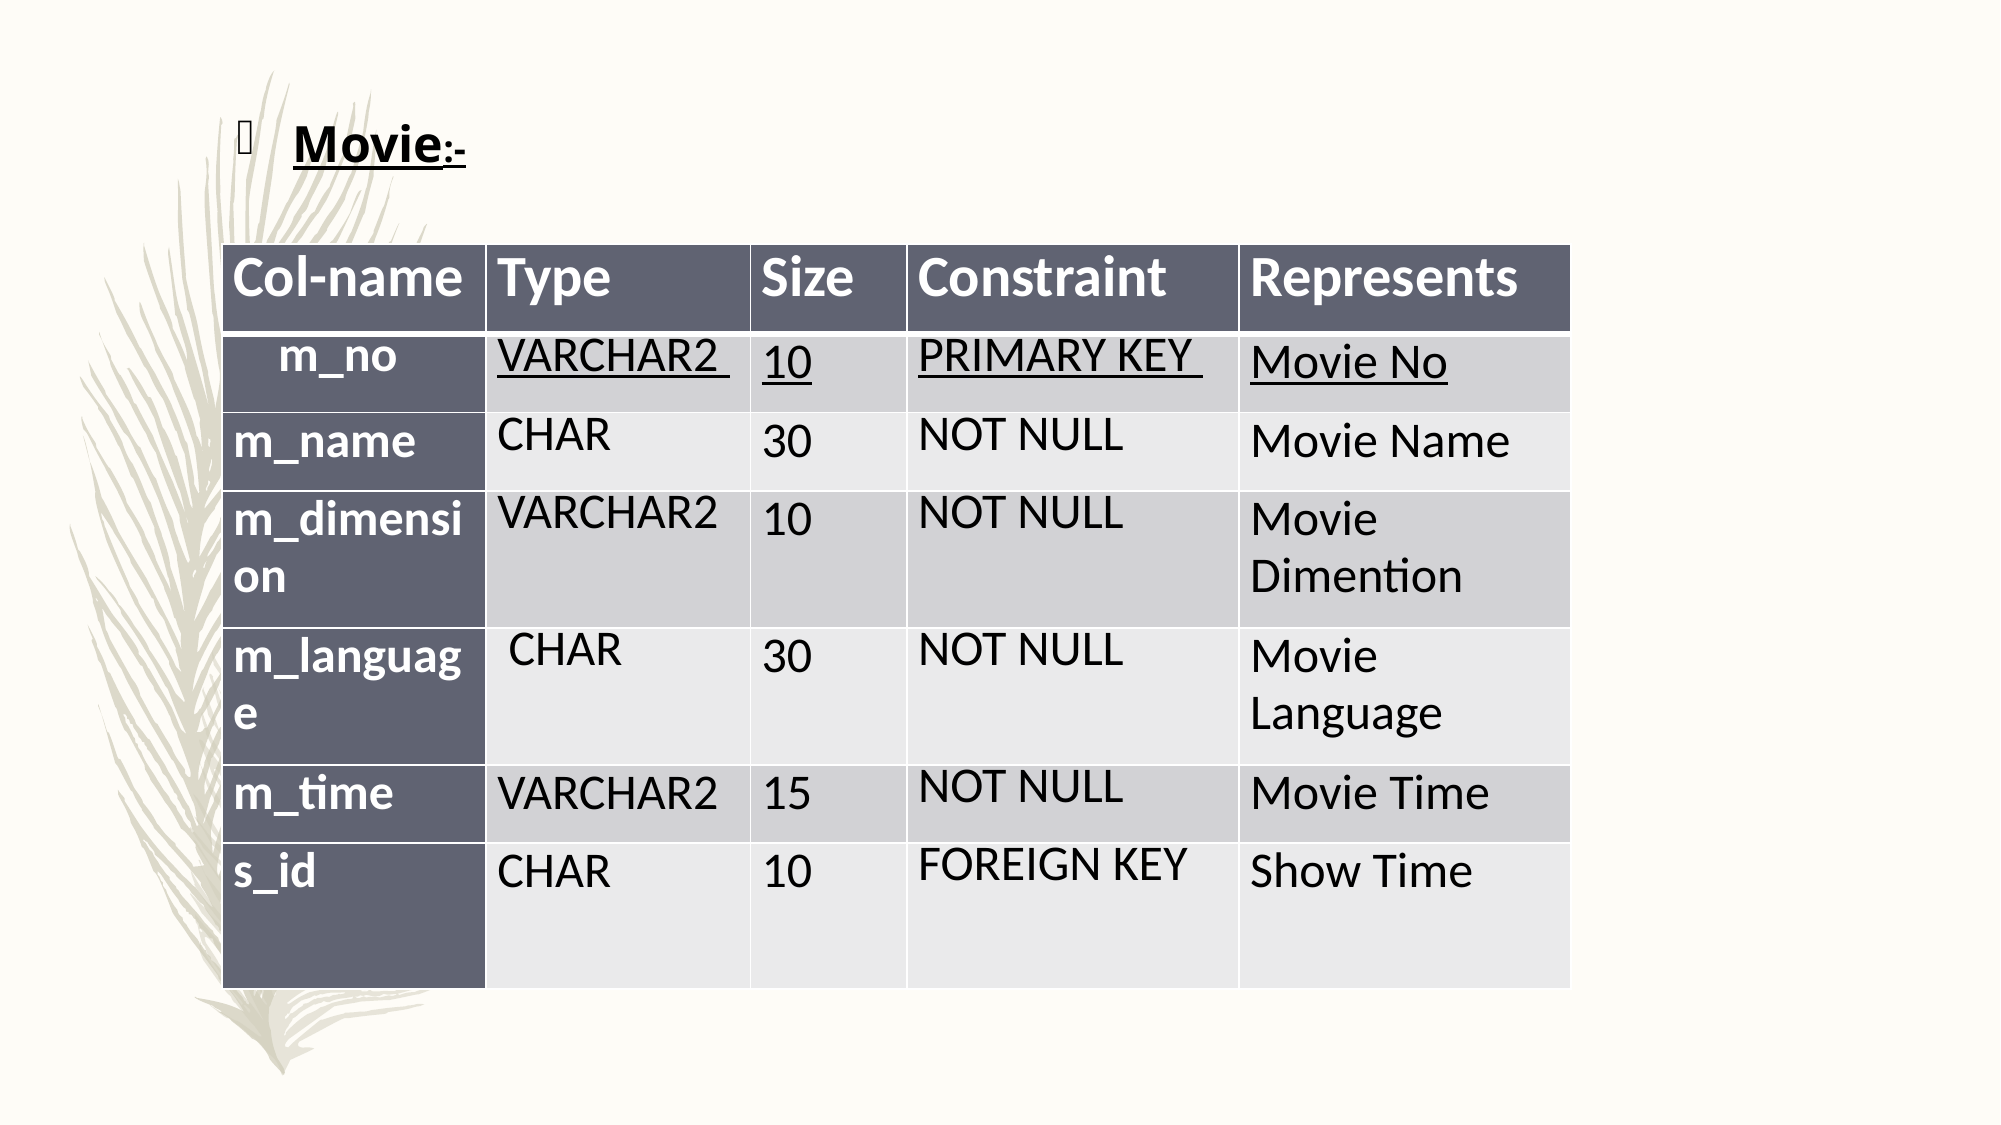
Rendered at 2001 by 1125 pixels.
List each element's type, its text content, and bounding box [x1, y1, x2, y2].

table_cell Movie Time [1240, 766, 1570, 842]
table_cell VARCHAR2 [487, 401, 750, 412]
table_cell m_dimension [223, 492, 485, 627]
table_cell 15 [751, 766, 906, 842]
table_cell 30 [751, 629, 906, 764]
table_cell CHAR [487, 629, 750, 764]
table_cell 10 [751, 492, 906, 627]
table_cell NOT NULL [908, 629, 1238, 764]
table_cell Movie Language [1240, 629, 1570, 764]
text_box Movie:- [221, 54, 1222, 180]
table_cell m_no [223, 401, 485, 412]
table_cell m_time [223, 766, 485, 842]
table_cell FOREIGN KEY [908, 844, 1238, 988]
table_cell NOT NULL [908, 766, 1238, 842]
table_cell 30 [751, 413, 906, 490]
table_cell m_name [223, 413, 485, 490]
table_cell VARCHAR2 [487, 766, 750, 842]
table_cell 10 [751, 401, 906, 412]
table_cell PRIMARY KEY [908, 401, 1238, 412]
table_cell Movie No [1240, 401, 1570, 412]
table_cell s_id [223, 844, 485, 988]
table_cell NOT NULL [908, 492, 1238, 627]
table_cell CHAR [487, 844, 750, 988]
table_cell m_language [223, 629, 485, 764]
table_cell Movie Dimention [1240, 492, 1570, 627]
table_cell Show Time [1240, 844, 1570, 988]
table_cell NOT NULL [908, 413, 1238, 490]
table_cell VARCHAR2 [487, 492, 750, 627]
table_cell CHAR [487, 413, 750, 490]
text_box [221, 244, 2000, 401]
table_cell 10 [751, 844, 906, 988]
table_cell Movie Name [1240, 413, 1570, 490]
